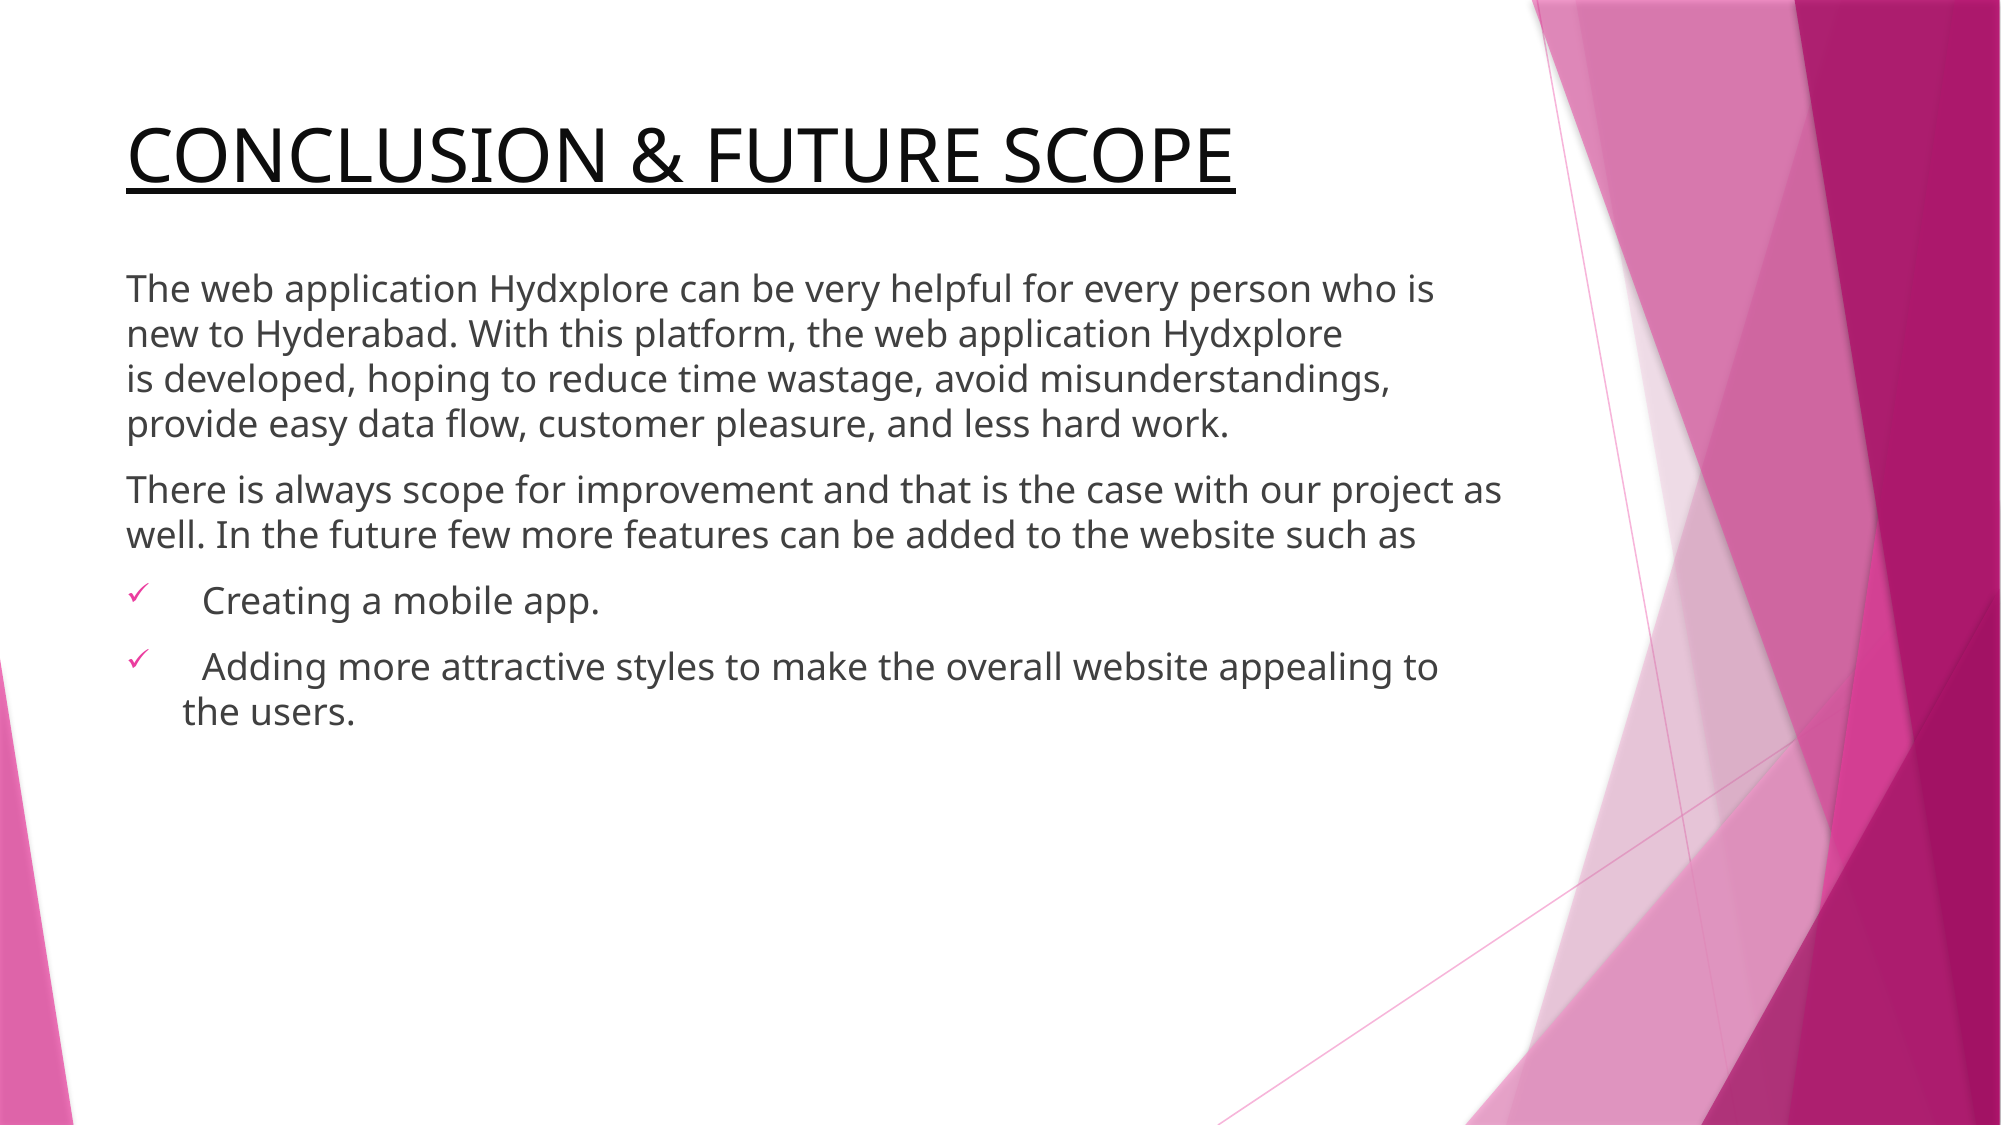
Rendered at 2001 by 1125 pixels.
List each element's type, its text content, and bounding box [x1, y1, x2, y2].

list The web application Hydxplore can be very helpful for every person who is new to Hyderabad. With this platform, the web application Hydxplore is developed, hoping to reduce time wastage, avoid misunderstandings, provide easy data flow, customer pleasure, and less hard work. There is always scope for improvement and that is the case with our project as well. In the future few more features can be added to the website such as Creating a mobile app. Adding more attractive styles to make the overall website appealing to the users. [111, 257, 1522, 1025]
title CONCLUSION & FUTURE SCOPE [111, 99, 1522, 257]
